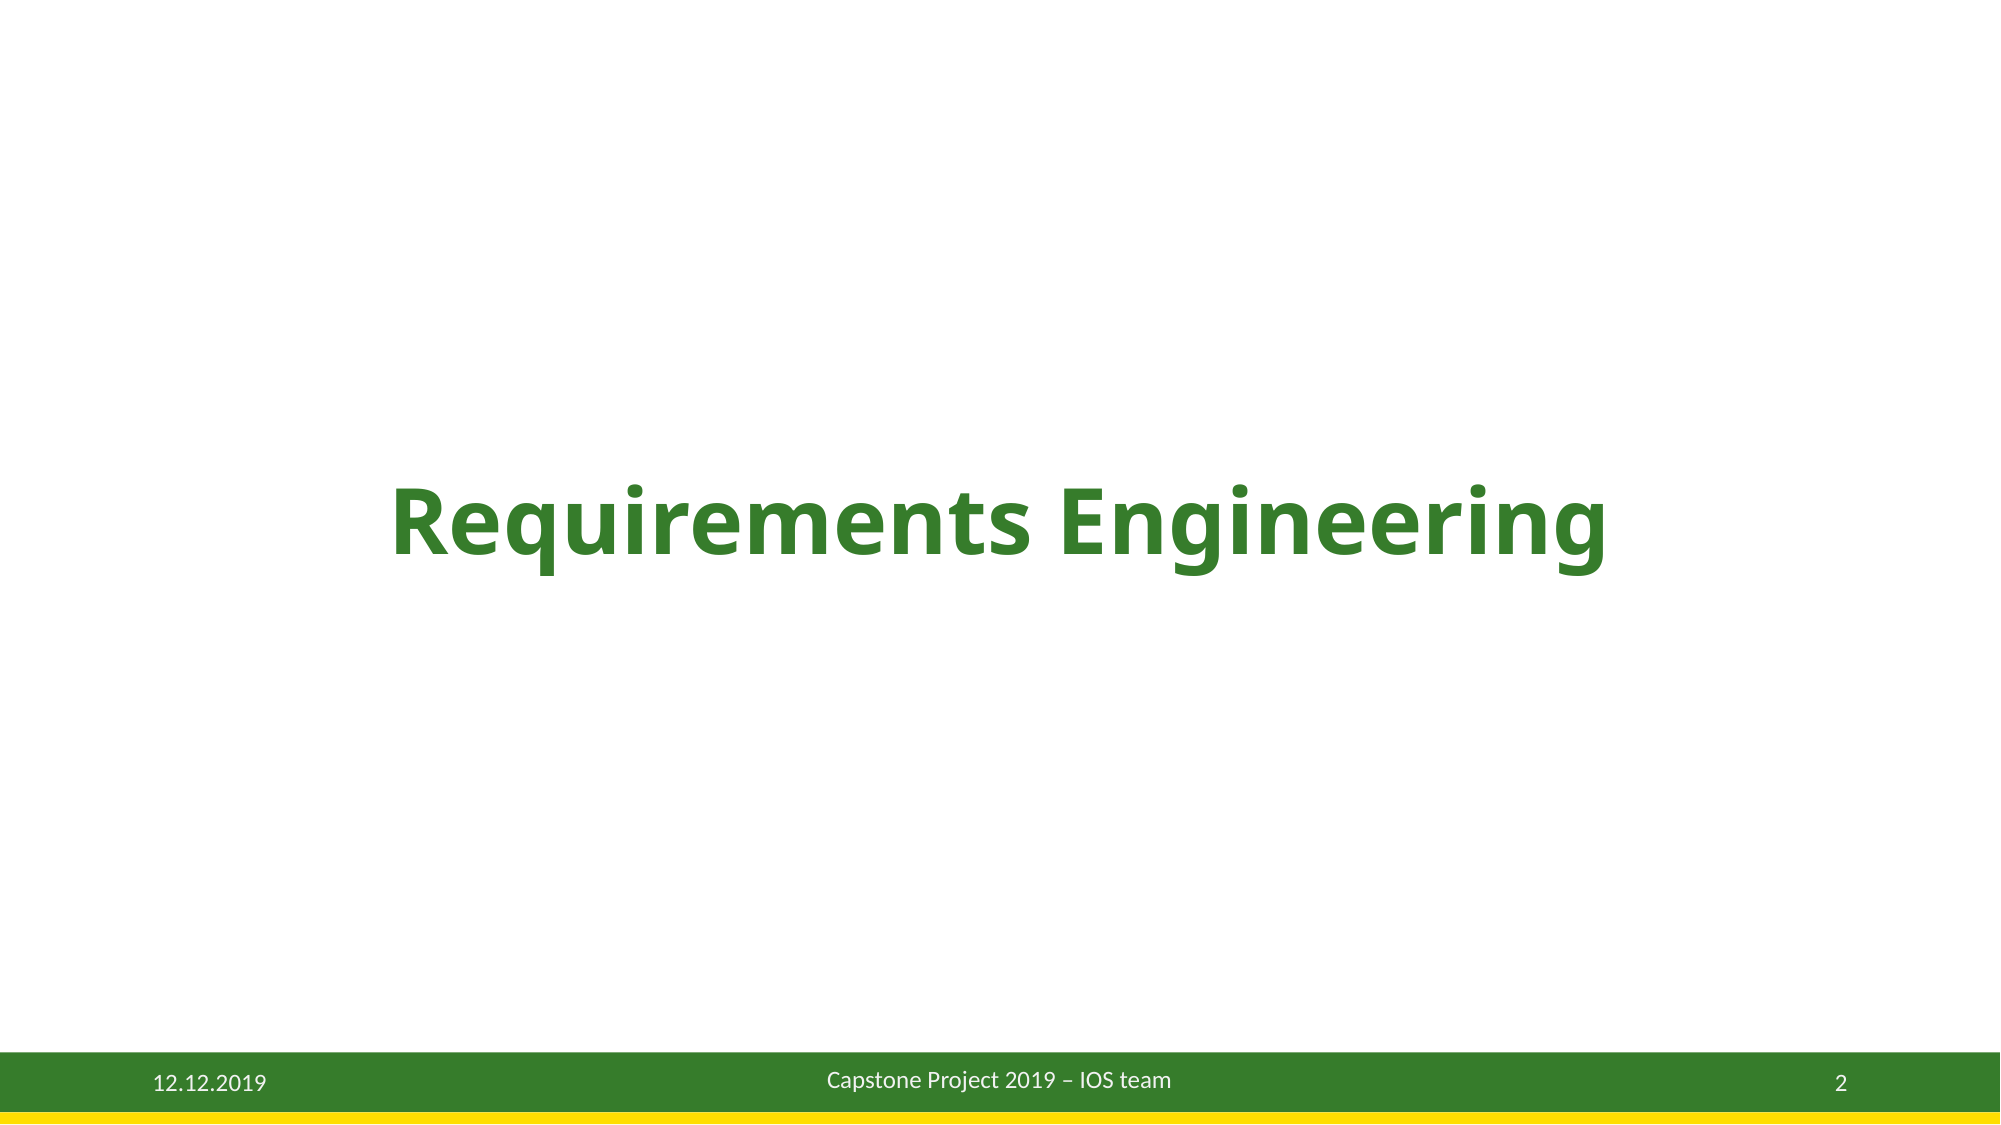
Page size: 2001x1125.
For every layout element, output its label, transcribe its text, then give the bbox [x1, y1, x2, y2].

text_box [1863, 1051, 2000, 1111]
title Requirements Engineering [137, 415, 1863, 634]
text_box [588, 1051, 1412, 1111]
text_box [0, 1051, 137, 1111]
footer Capstone Project 2019 – IOS team [662, 1048, 1338, 1109]
text_box [0, 1111, 2000, 1125]
slide_number 2 [1412, 1051, 1863, 1112]
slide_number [137, 1051, 588, 1112]
